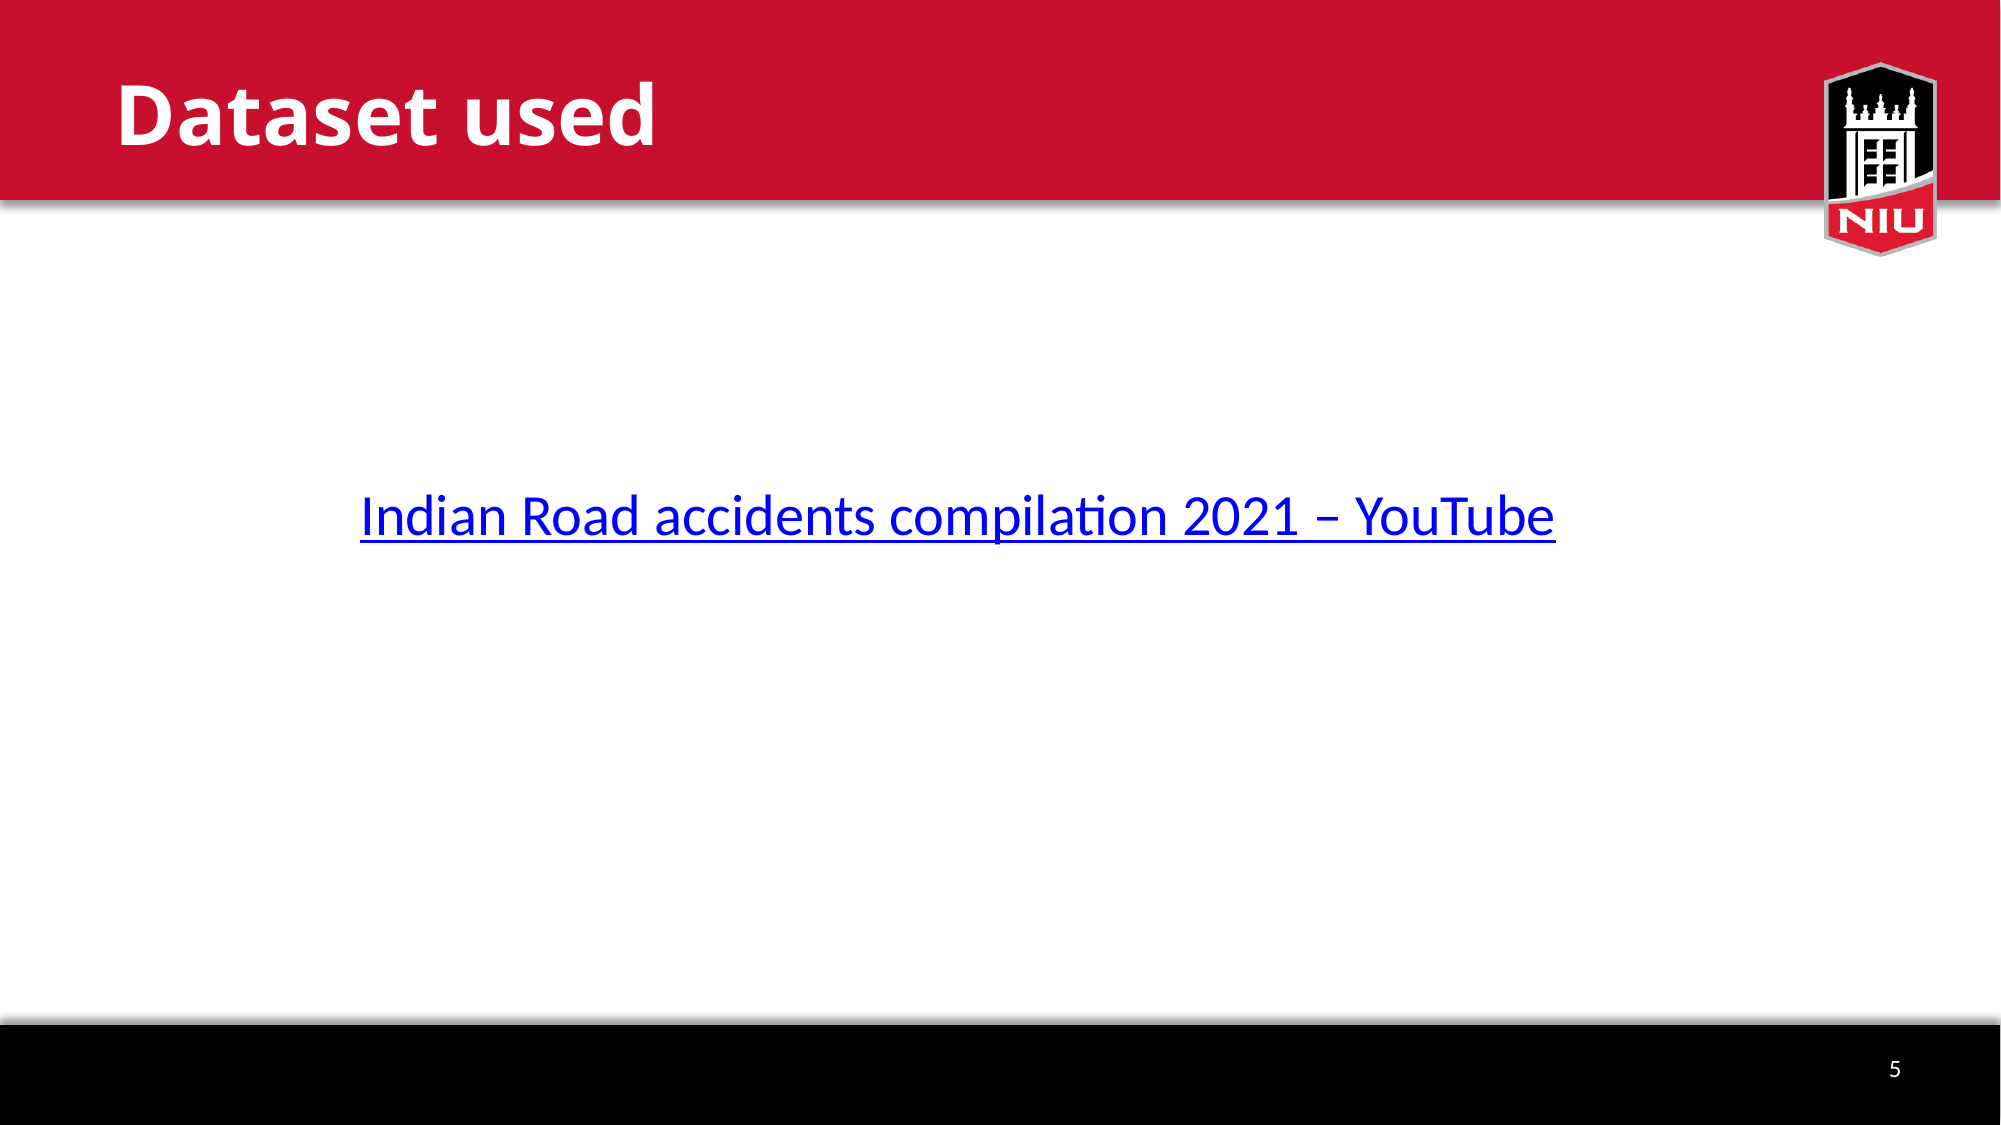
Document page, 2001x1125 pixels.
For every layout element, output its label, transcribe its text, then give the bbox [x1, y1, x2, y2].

picture [1824, 62, 1937, 257]
list Indian Road accidents compilation 2021 – YouTube [99, 224, 1817, 988]
title Dataset used [99, 24, 1750, 200]
slide_number 5 [1616, 1037, 1917, 1098]
